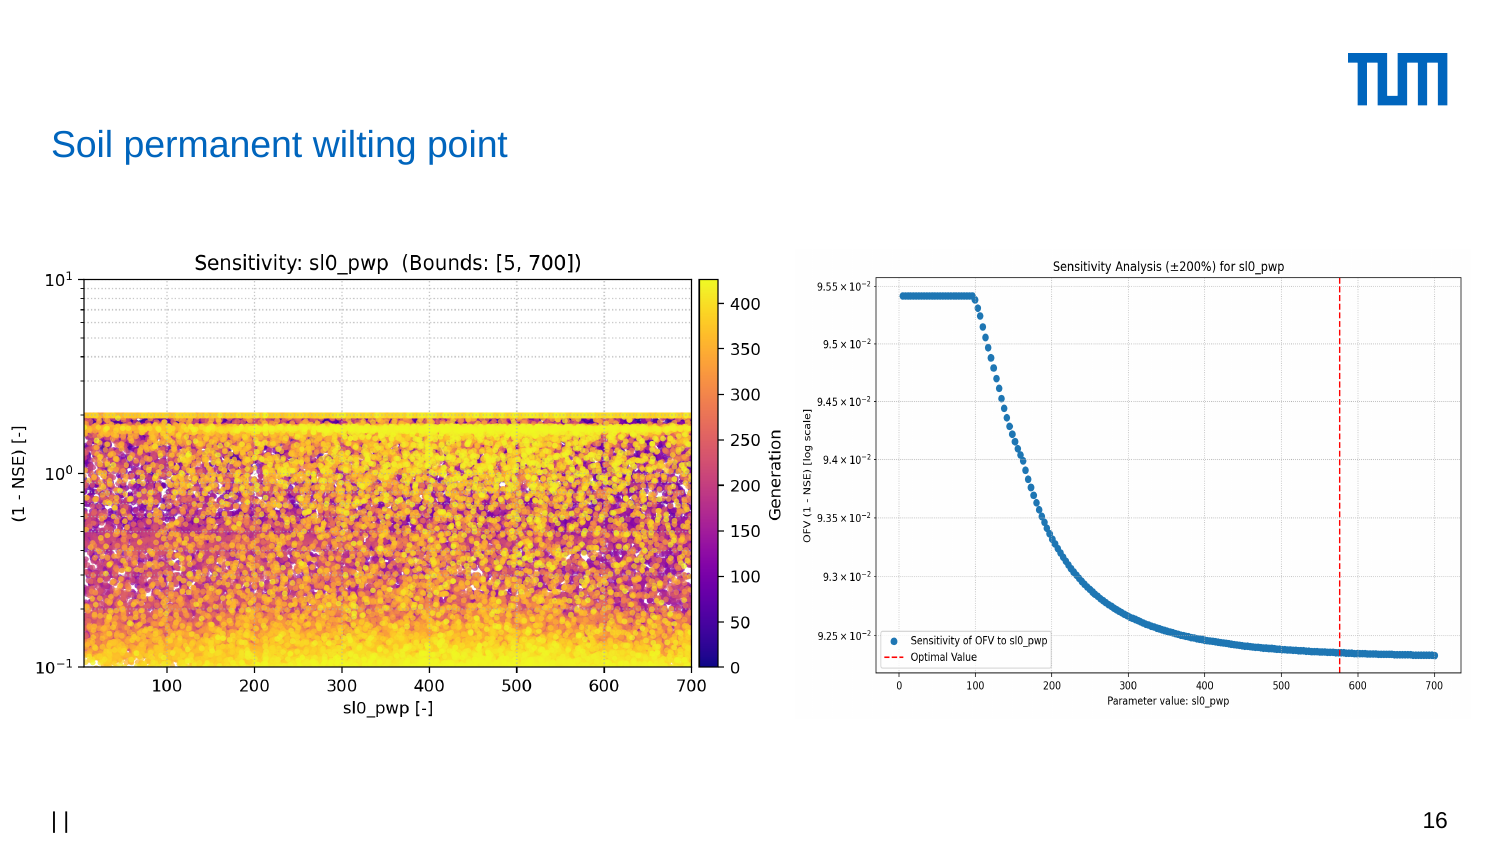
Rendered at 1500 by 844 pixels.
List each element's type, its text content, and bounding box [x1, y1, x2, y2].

slide_number 16 [1112, 796, 1448, 842]
footer | | [51, 796, 1112, 842]
picture [0, 242, 1471, 729]
list Soil permanent wilting point [51, 112, 1447, 165]
